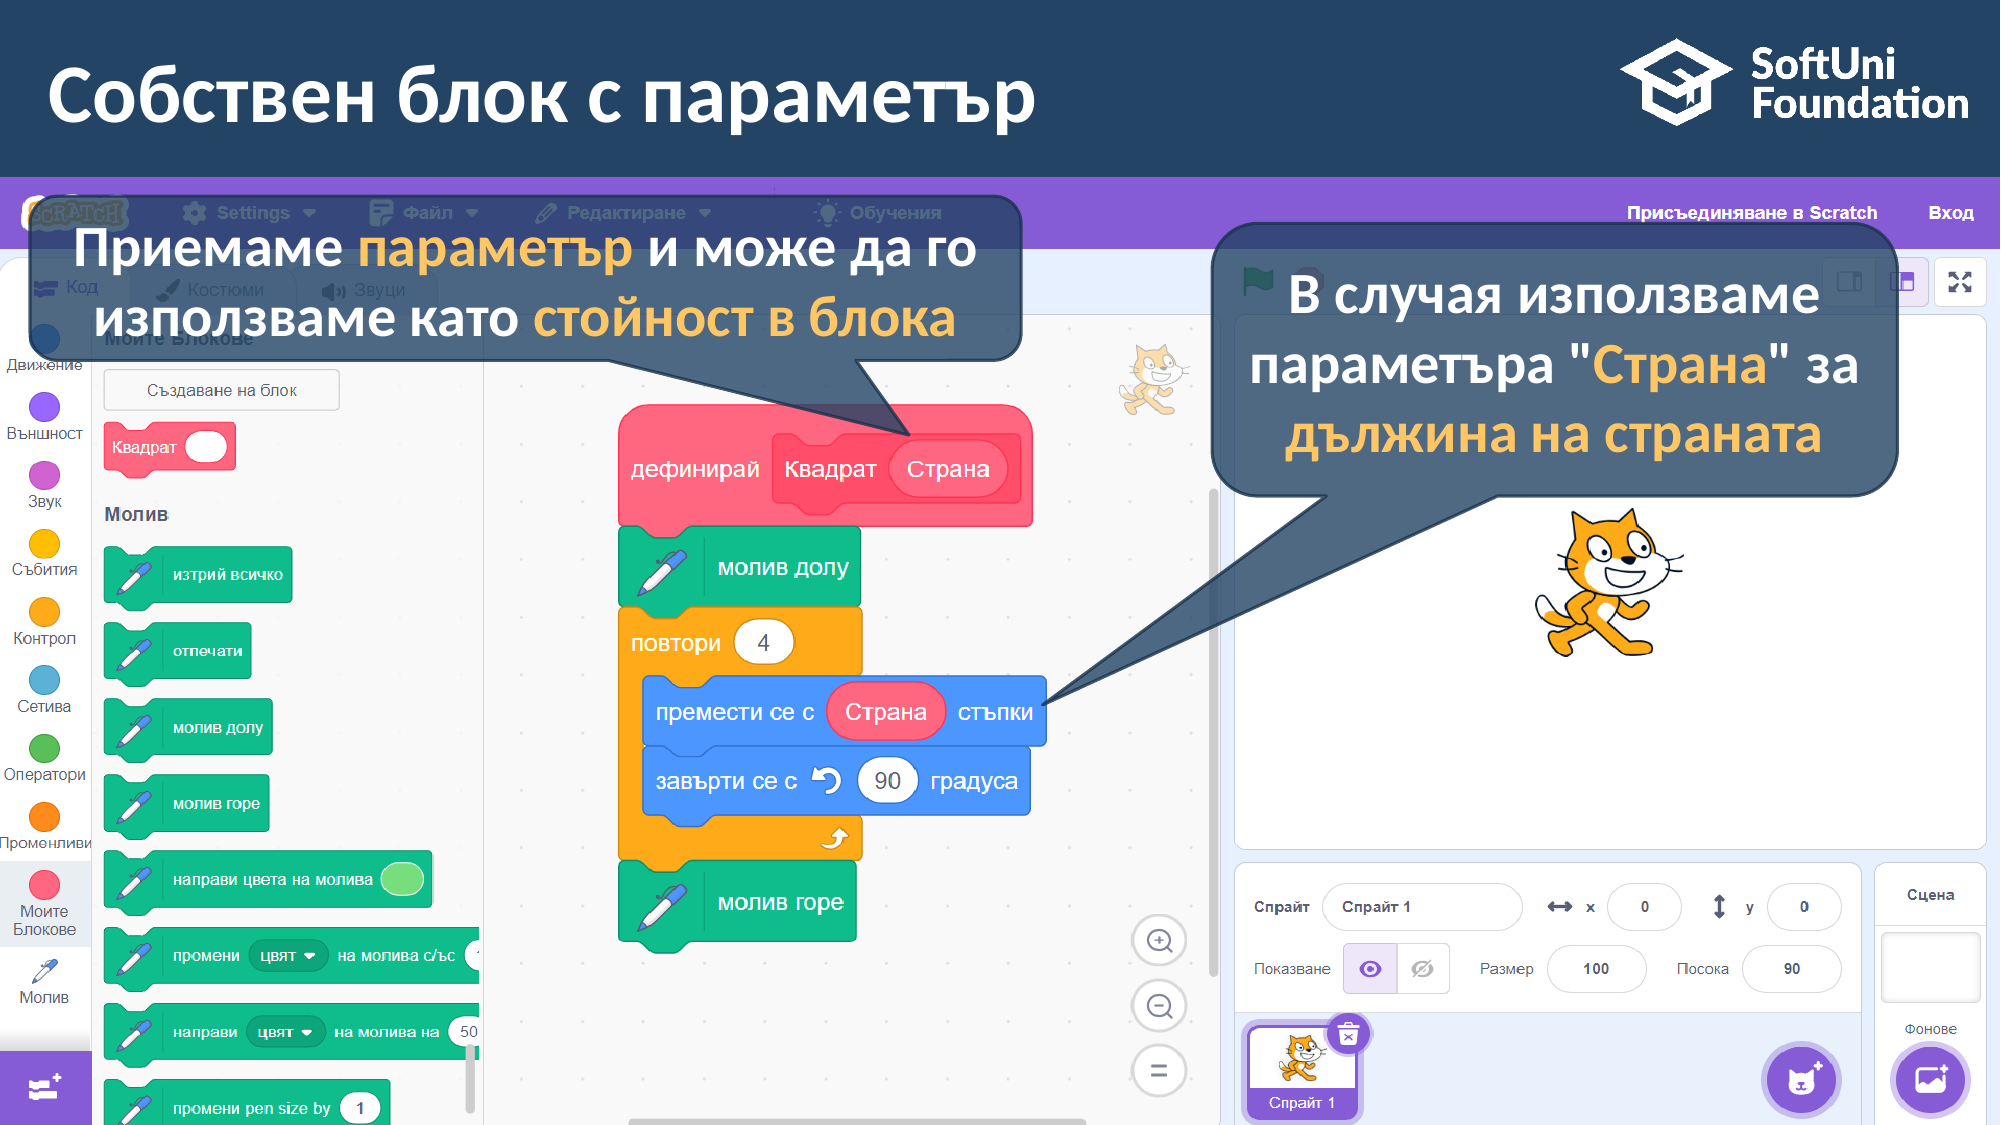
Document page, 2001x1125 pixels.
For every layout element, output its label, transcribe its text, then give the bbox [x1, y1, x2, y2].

picture [1619, 38, 1968, 126]
title Собствен блок с параметър [31, 16, 1591, 162]
picture [0, 177, 2000, 1125]
